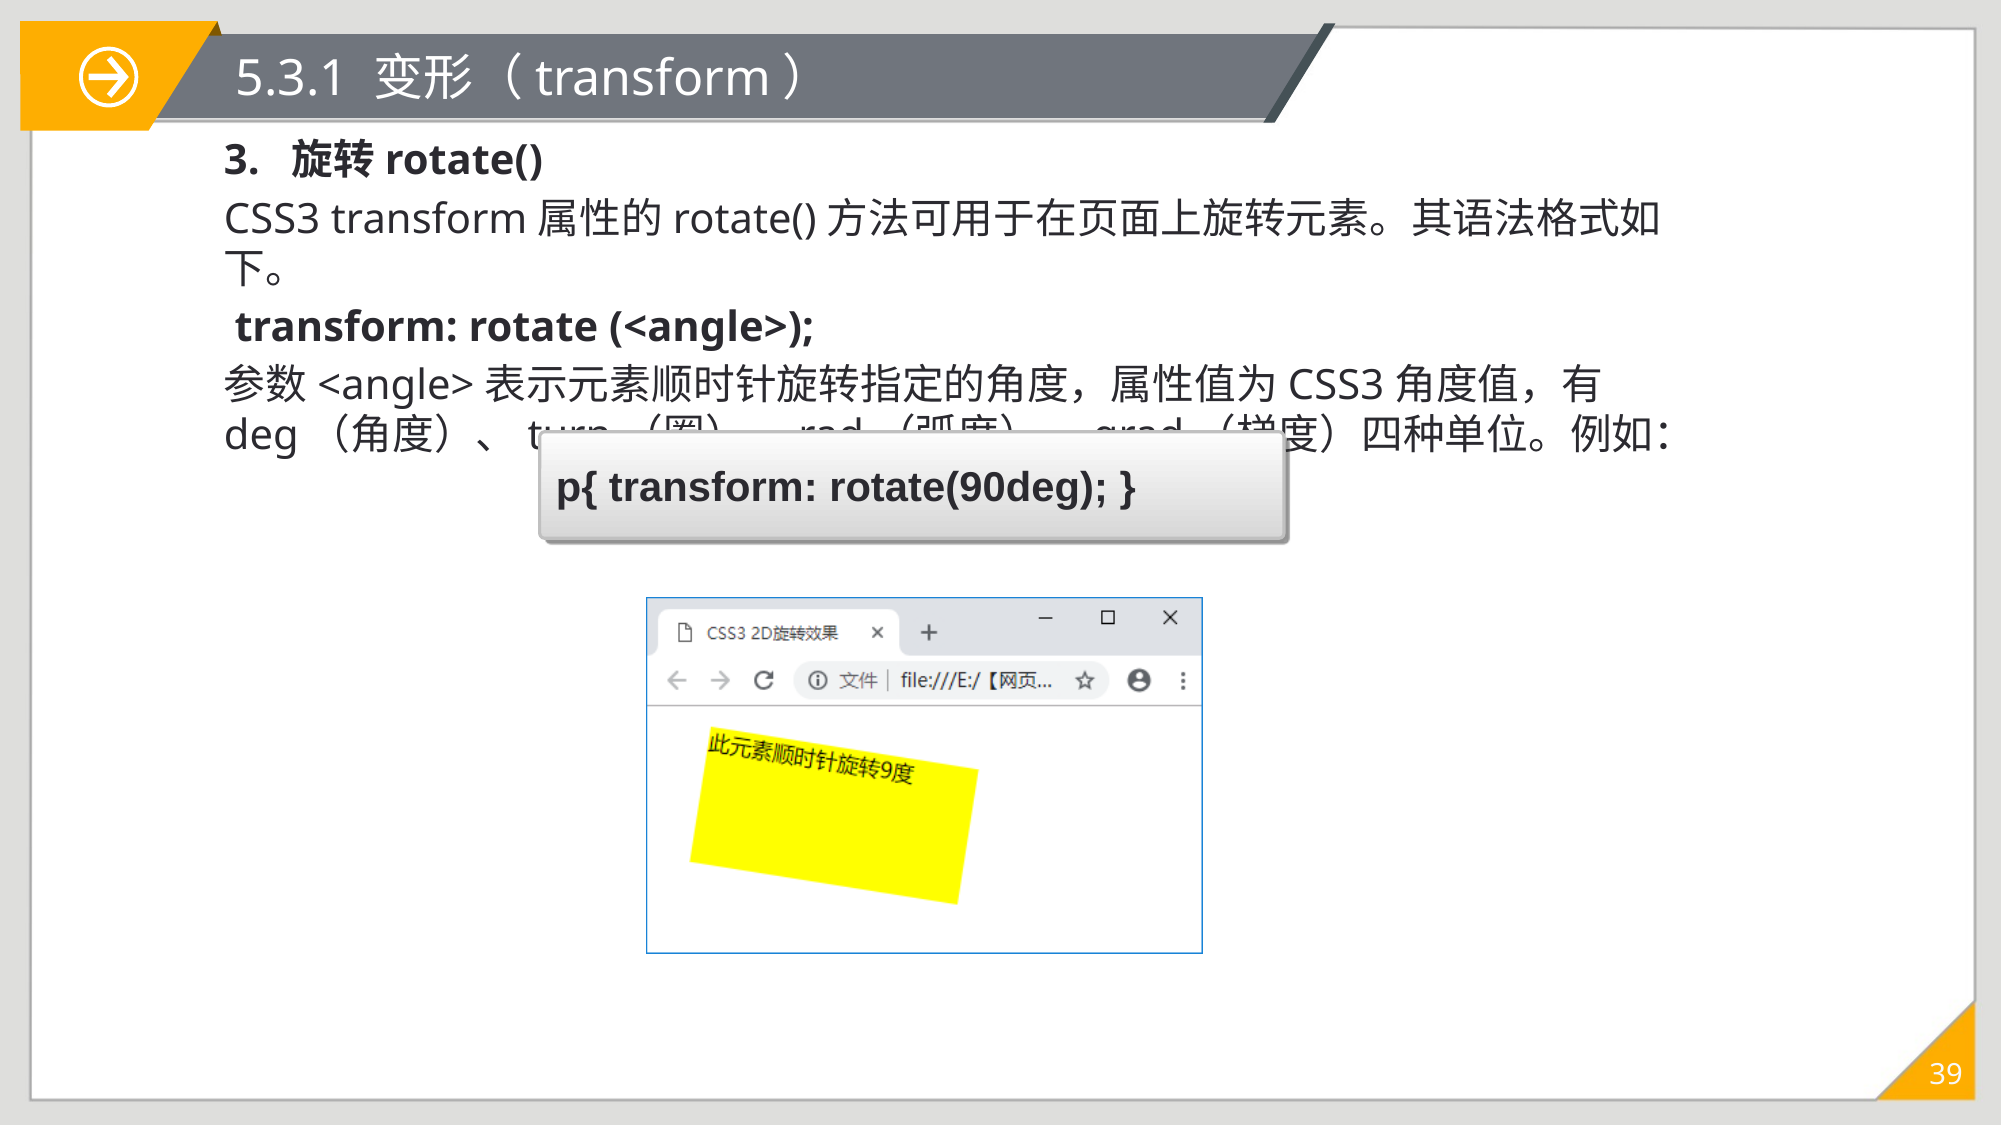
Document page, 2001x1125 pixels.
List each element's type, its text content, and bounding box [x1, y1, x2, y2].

list 3. 旋转rotate() CSS3 transform属性的rotate()方法可用于在页面上旋转元素。其语法格式如下。 transform: rotate (<angle>); 参数<angle>表示元素顺时针旋转指定的角度，属性值为CSS3角度值，有deg（角度）、turn（圈）、rad（弧度）、grad（梯度）四种单位。例如： [208, 125, 1751, 892]
title 5.3.1 变形（transform） [220, 37, 1690, 113]
picture [0, 0, 2001, 1125]
text_box p{ transform: rotate(90deg); } [539, 431, 1284, 539]
